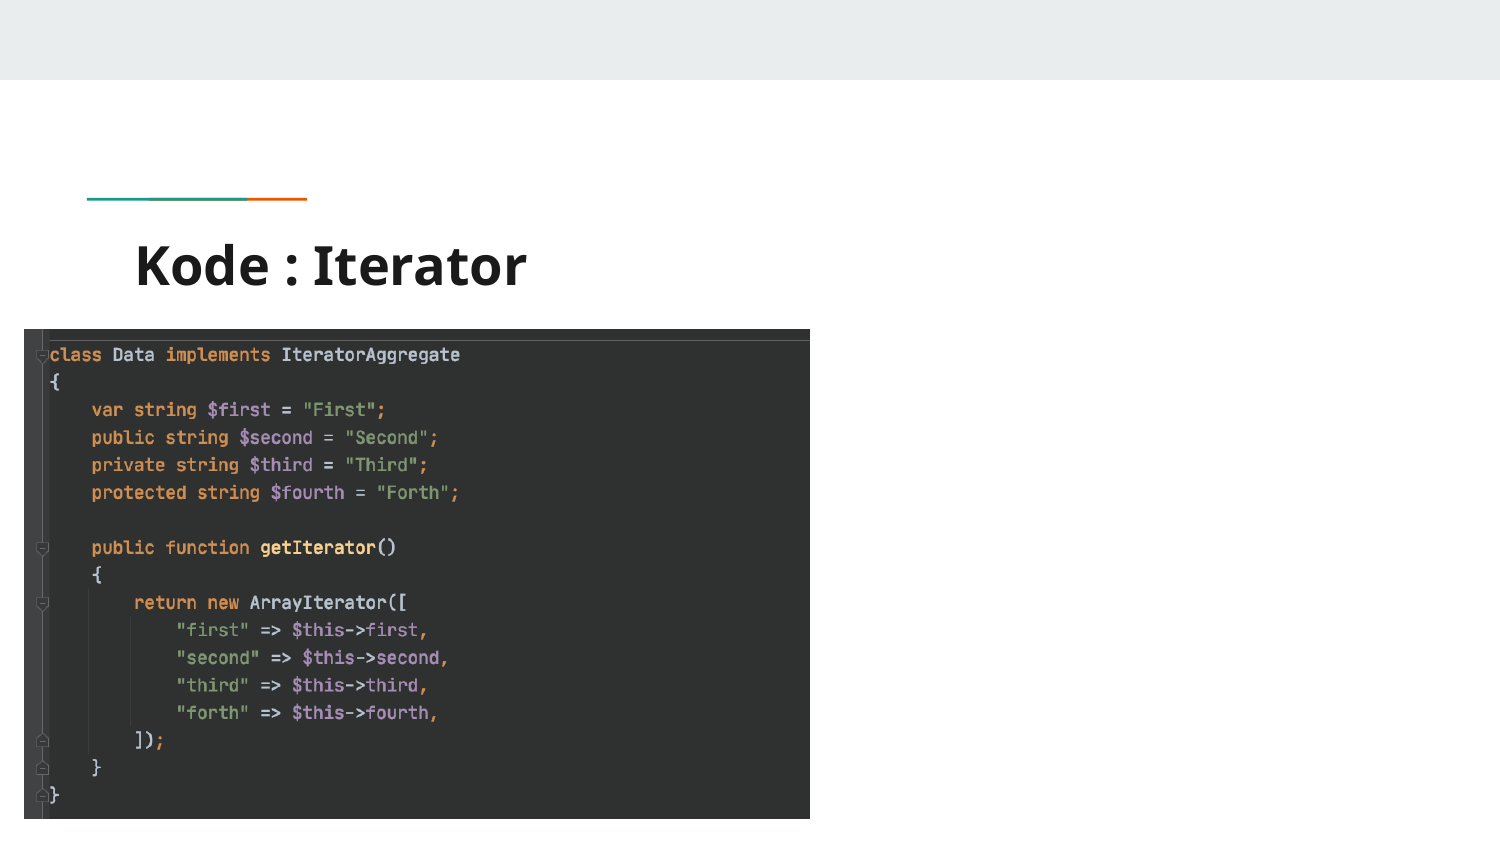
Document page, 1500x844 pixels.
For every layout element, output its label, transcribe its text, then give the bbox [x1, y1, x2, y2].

title Kode : Iterator [119, 216, 1381, 305]
picture [24, 328, 811, 819]
